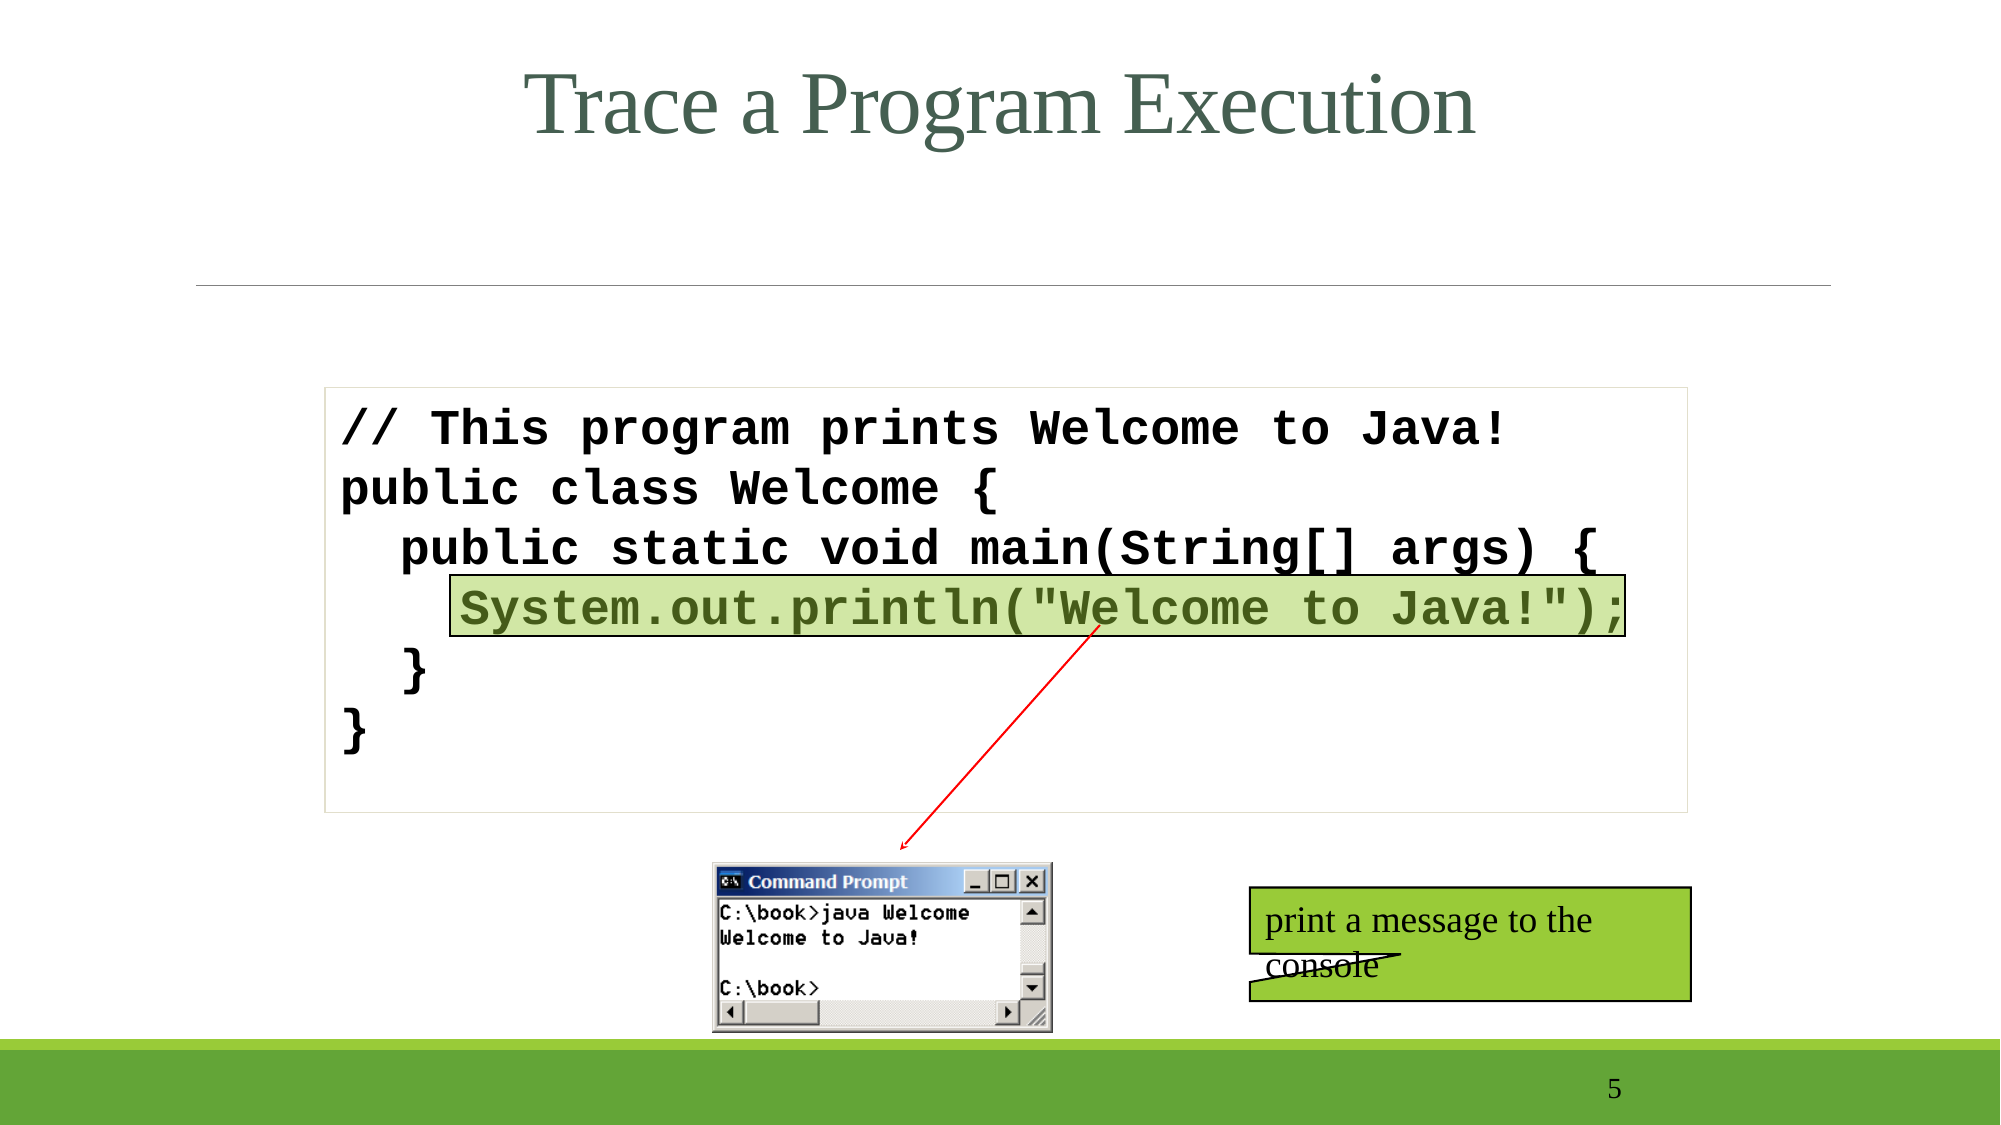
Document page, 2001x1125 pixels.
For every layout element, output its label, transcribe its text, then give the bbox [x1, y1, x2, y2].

text_box 5 [1324, 1049, 1638, 1125]
title Trace a Program Execution [362, 62, 1638, 150]
picture [711, 861, 1054, 1033]
text_box // This program prints Welcome to Java! public class Welcome { public static void main(String[] args) { System.out.println("Welcome to Java!"); } } [324, 387, 1688, 813]
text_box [899, 624, 1101, 851]
text_box [450, 574, 1625, 636]
text_box print a message to the console [1249, 887, 1691, 1002]
